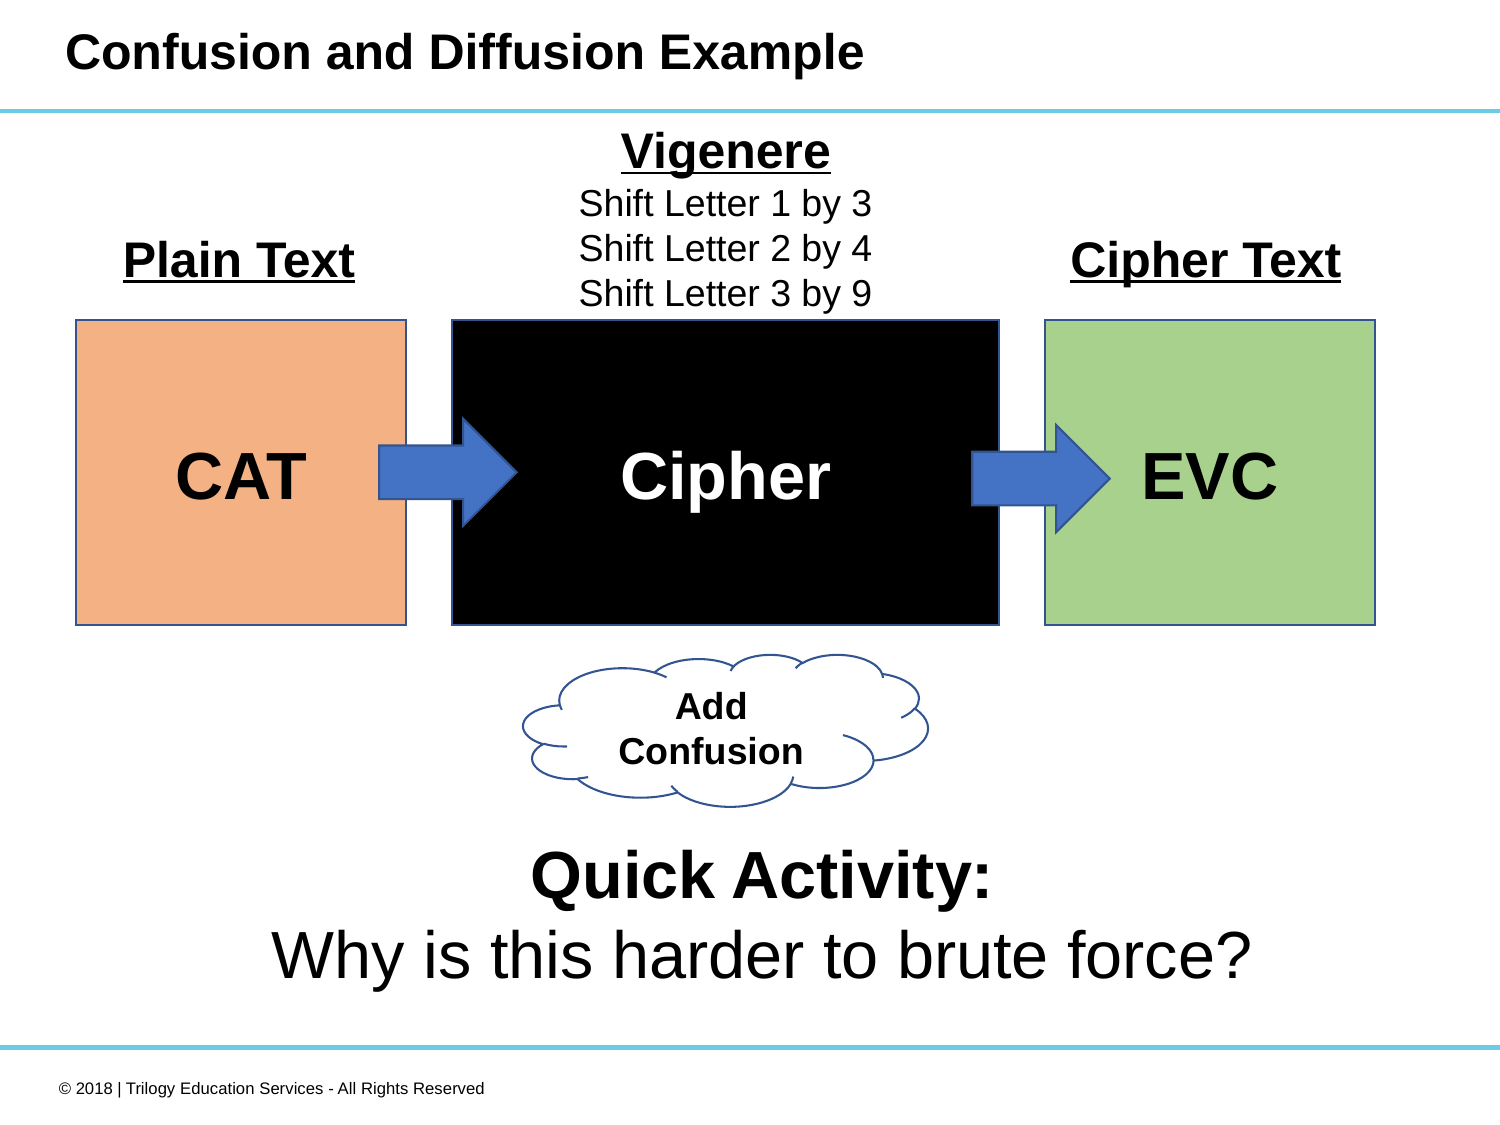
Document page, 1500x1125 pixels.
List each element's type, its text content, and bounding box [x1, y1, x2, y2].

title Confusion and Diffusion Example [50, 0, 1475, 108]
text_box [378, 416, 519, 529]
text_box Cipher Text [1040, 174, 1372, 340]
text_box Plain Text [73, 174, 405, 340]
text_box Cipher [451, 333, 1000, 626]
text_box CAT [75, 319, 407, 626]
text_box EVC [1044, 319, 1376, 626]
text_box Quick Activity: Why is this harder to brute force? [99, 824, 1425, 1000]
text_box Vigenere Shift Letter 1 by 3 Shift Letter 2 by 4 Shift Letter 3 by 9 [451, 99, 1000, 333]
text_box Add Confusion [521, 653, 930, 808]
text_box [971, 422, 1112, 535]
